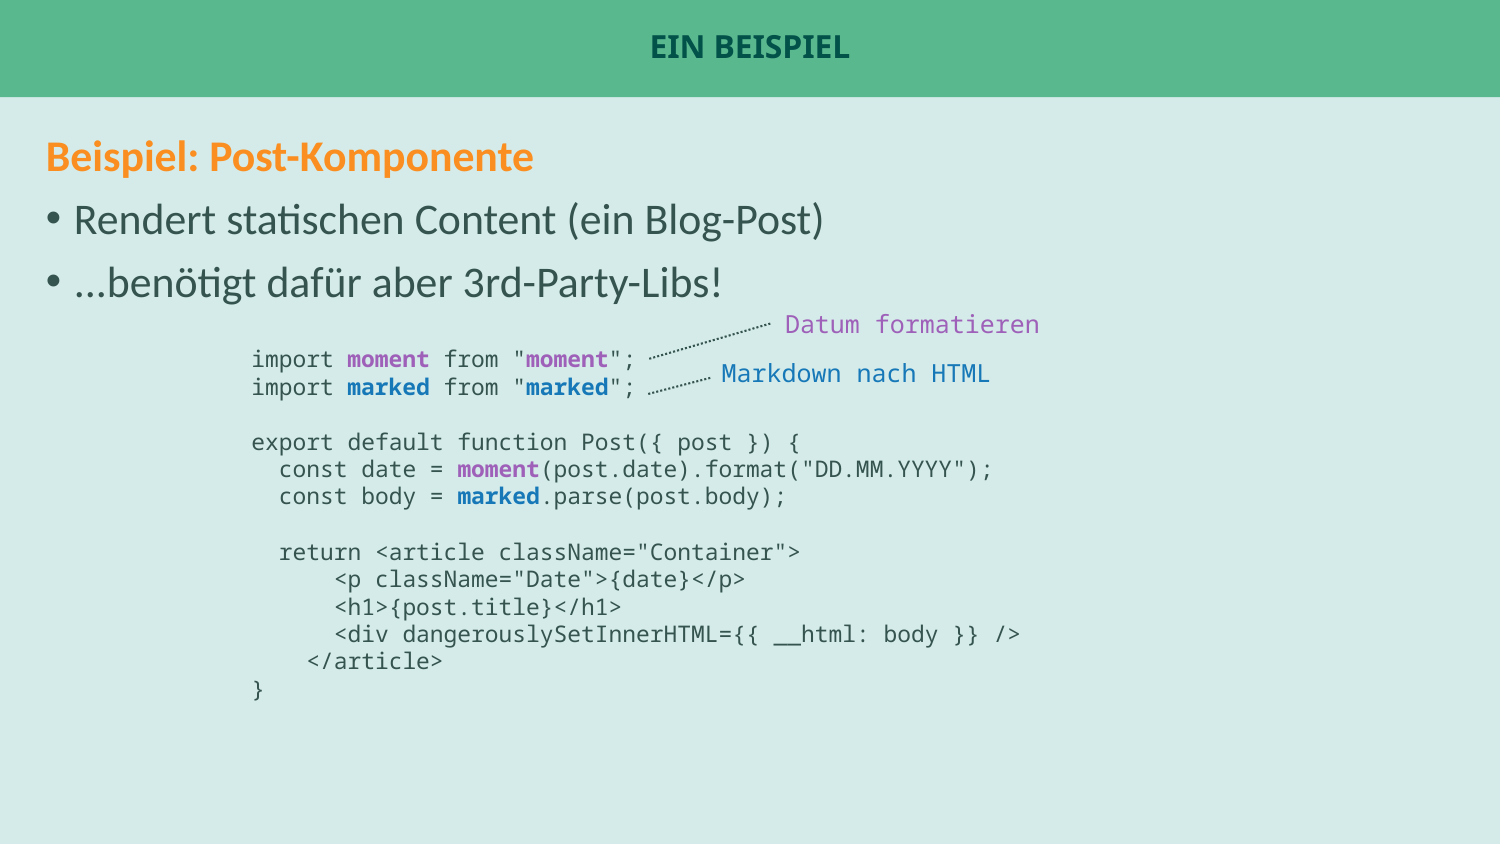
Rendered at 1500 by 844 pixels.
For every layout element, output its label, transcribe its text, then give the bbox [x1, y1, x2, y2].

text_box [648, 377, 711, 394]
text_box import moment from "moment"; import marked from "marked"; export default function Post({ post }) { const date = moment(post.date).format("DD.MM.YYYY"); const body = marked.parse(post.body); return <article className="Container"> <p className="Date">{date}</p> <h1>{post.title}</h1> <div dangerouslySetInnerHTML={{ __html: body }} /> </article> } [236, 337, 1500, 737]
title Ein Beispiel [0, 0, 1500, 98]
text_box Markdown nach HTML [706, 349, 1457, 395]
list Beispiel: Post-Komponente Rendert statischen Content (ein Blog-Post) ...benötigt dafür aber 3rd-Party-Libs! [30, 126, 1470, 782]
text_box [648, 323, 771, 360]
text_box Datum formatieren [770, 301, 1500, 346]
